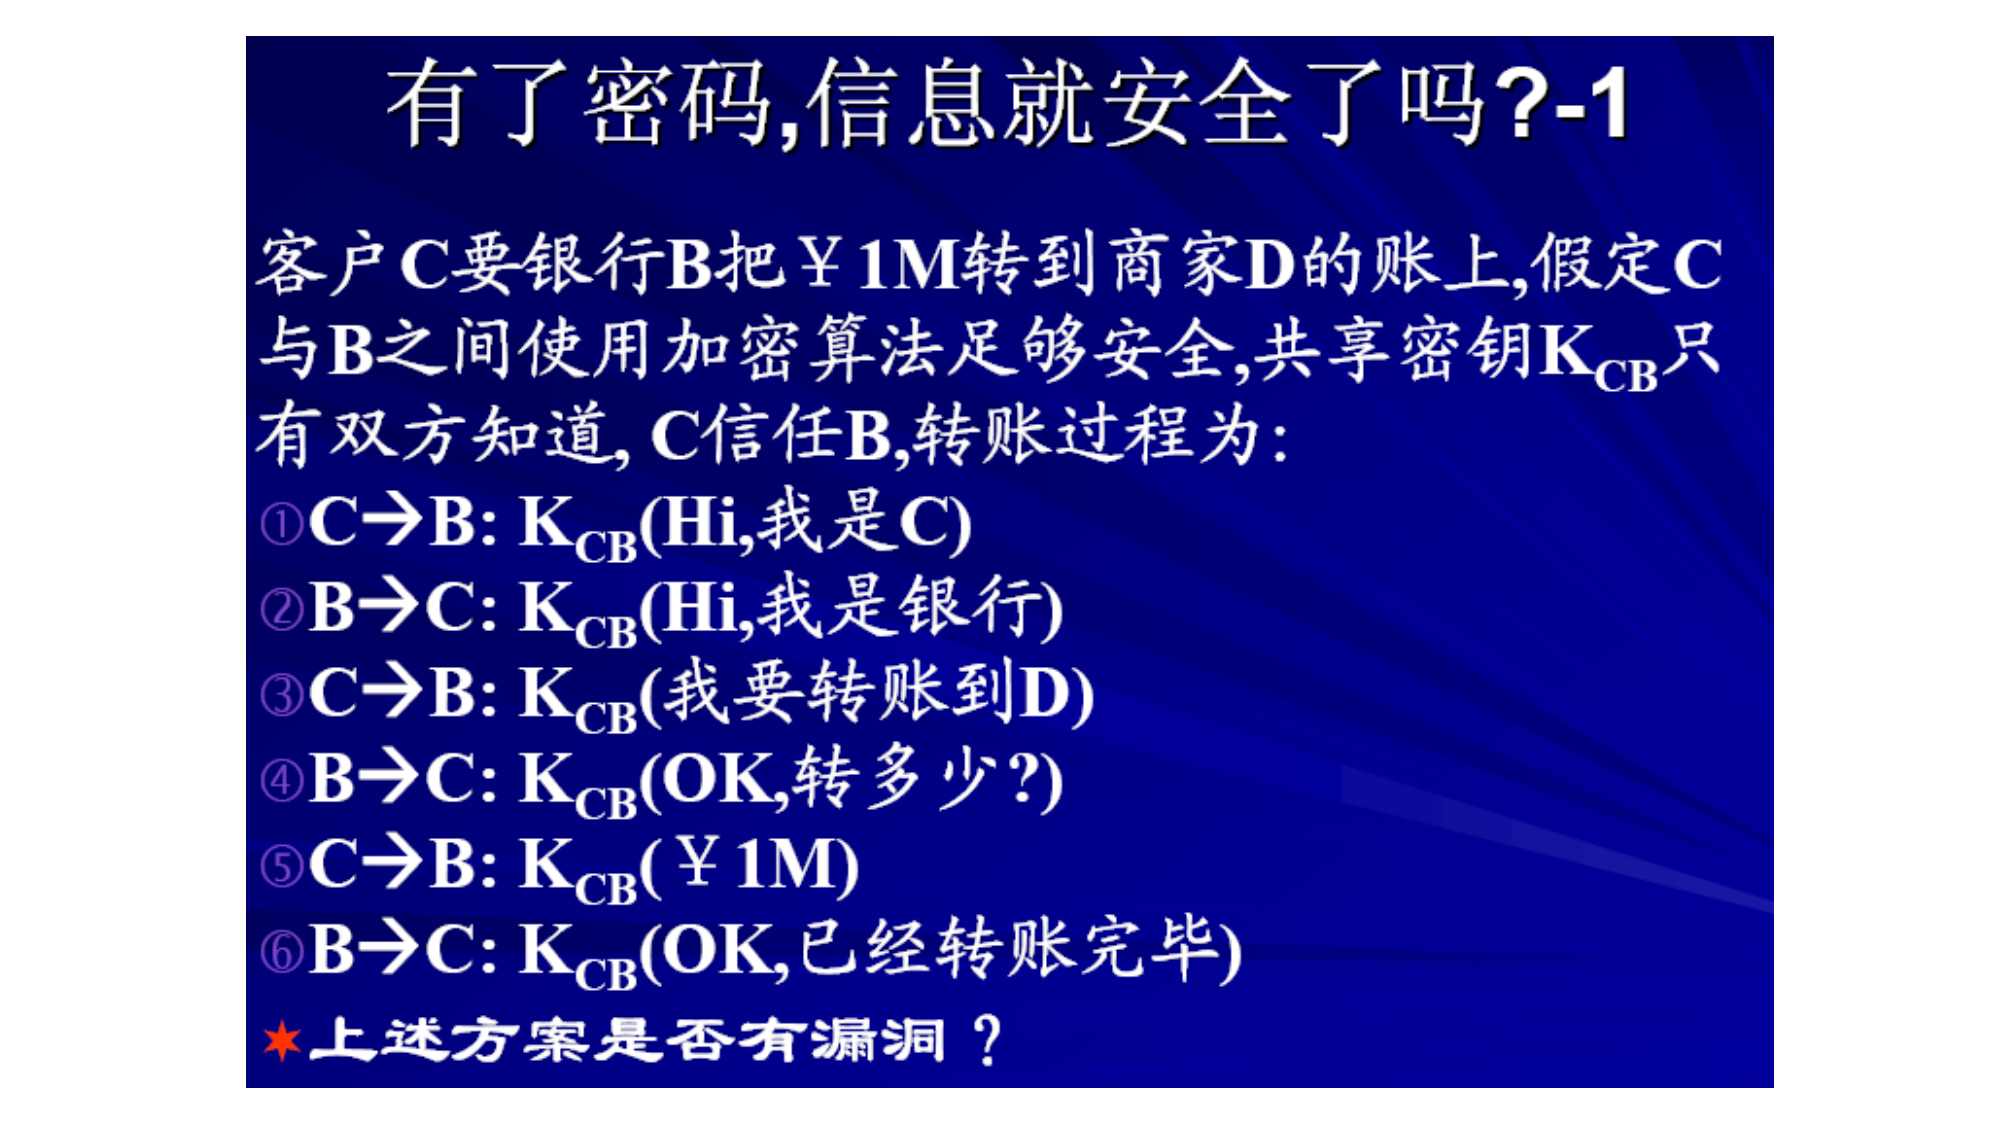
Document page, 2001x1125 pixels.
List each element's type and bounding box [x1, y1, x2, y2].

picture [246, 36, 1774, 1088]
